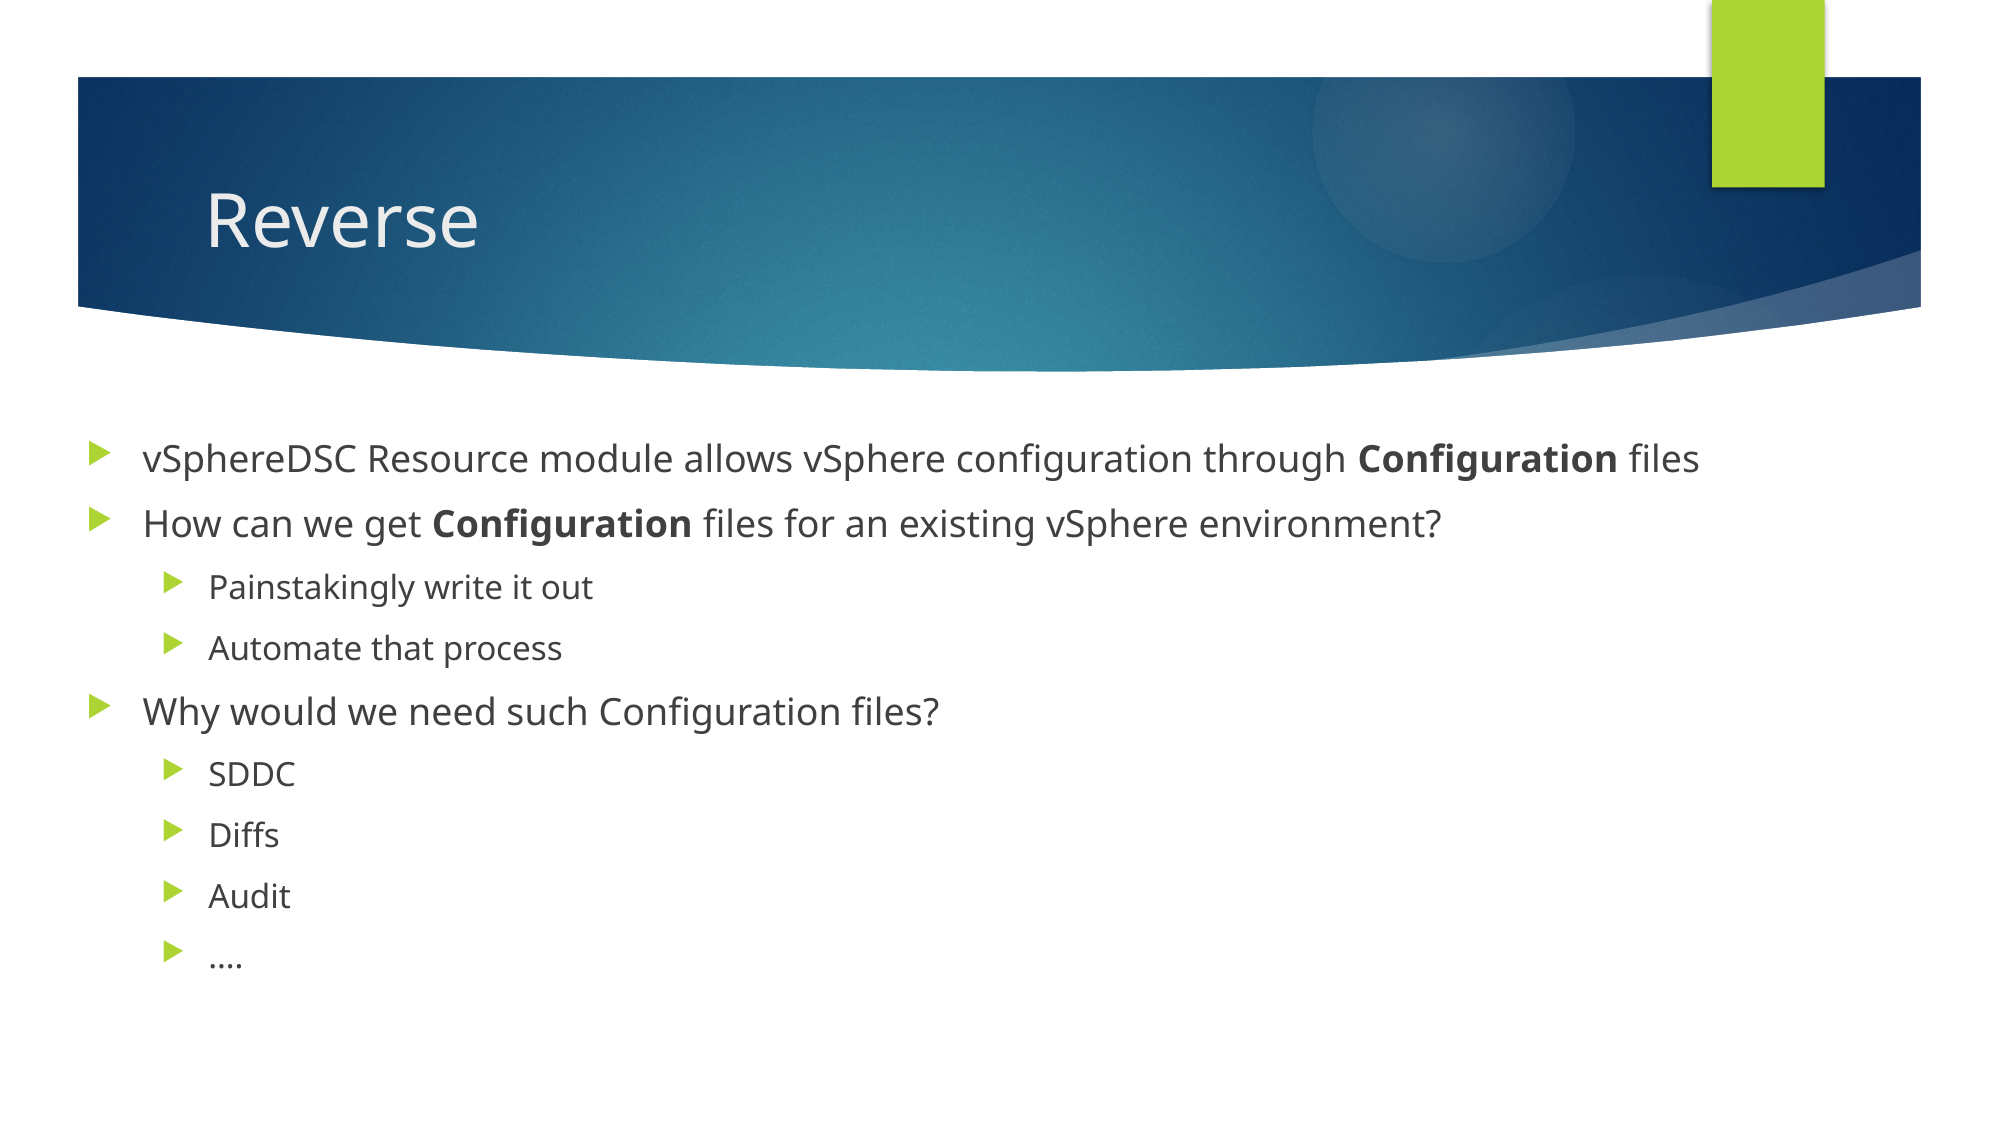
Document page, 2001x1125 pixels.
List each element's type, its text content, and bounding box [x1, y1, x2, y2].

title Reverse [189, 159, 1627, 276]
list vSphereDSC Resource module allows vSphere configuration through Configuration files How can we get Configuration files for an existing vSphere environment? Painstakingly write it out Automate that process Why would we need such Configuration files? SDDC Diffs Audit …. [71, 427, 1852, 1066]
